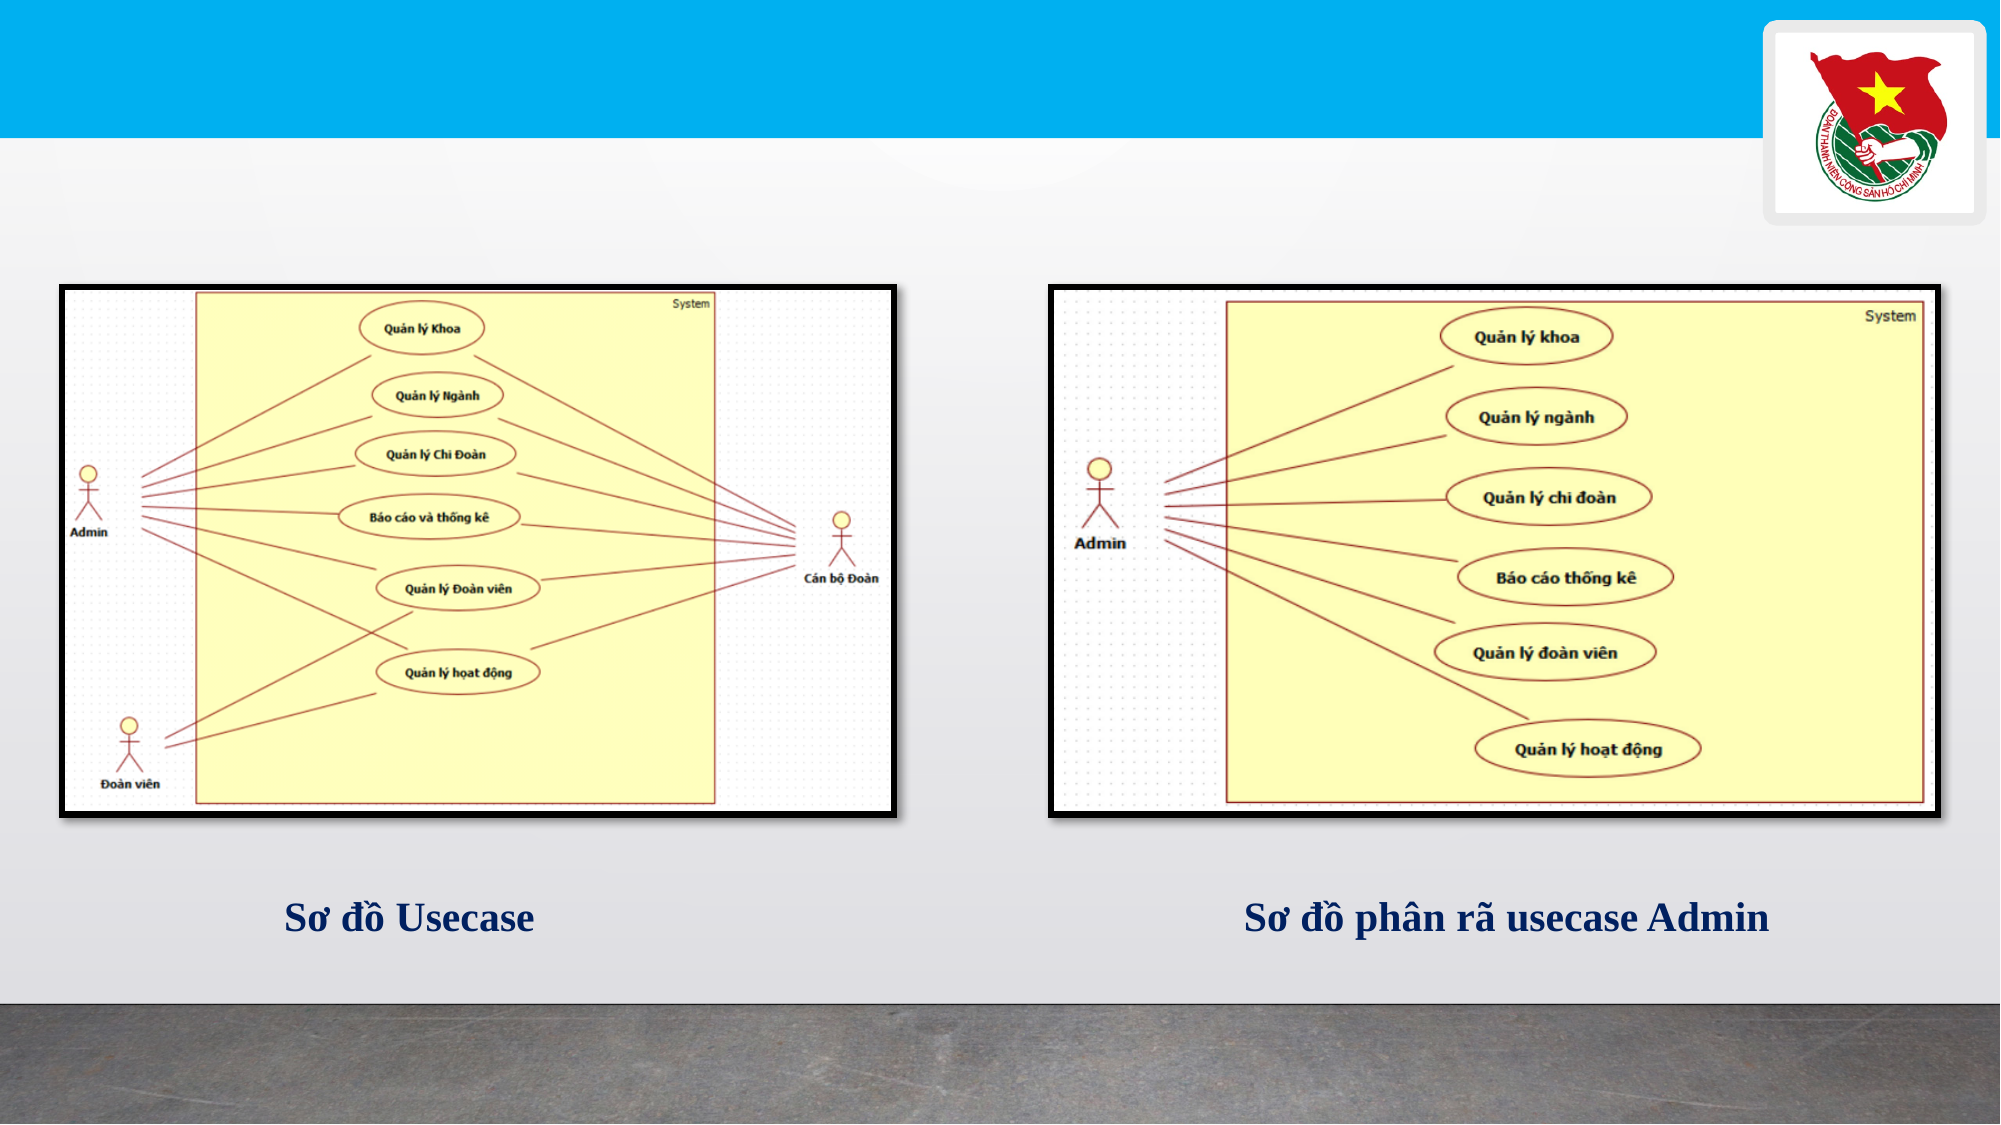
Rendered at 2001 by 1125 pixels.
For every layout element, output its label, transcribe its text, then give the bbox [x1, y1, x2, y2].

text_box [0, 0, 2000, 139]
picture [1768, 26, 1981, 220]
picture [64, 289, 892, 812]
picture [0, 1004, 2000, 1124]
text_box Sơ đồ Usecase [269, 881, 550, 947]
picture [1053, 289, 1936, 812]
text_box Sơ đồ phân rã usecase Admin [1229, 881, 1786, 947]
